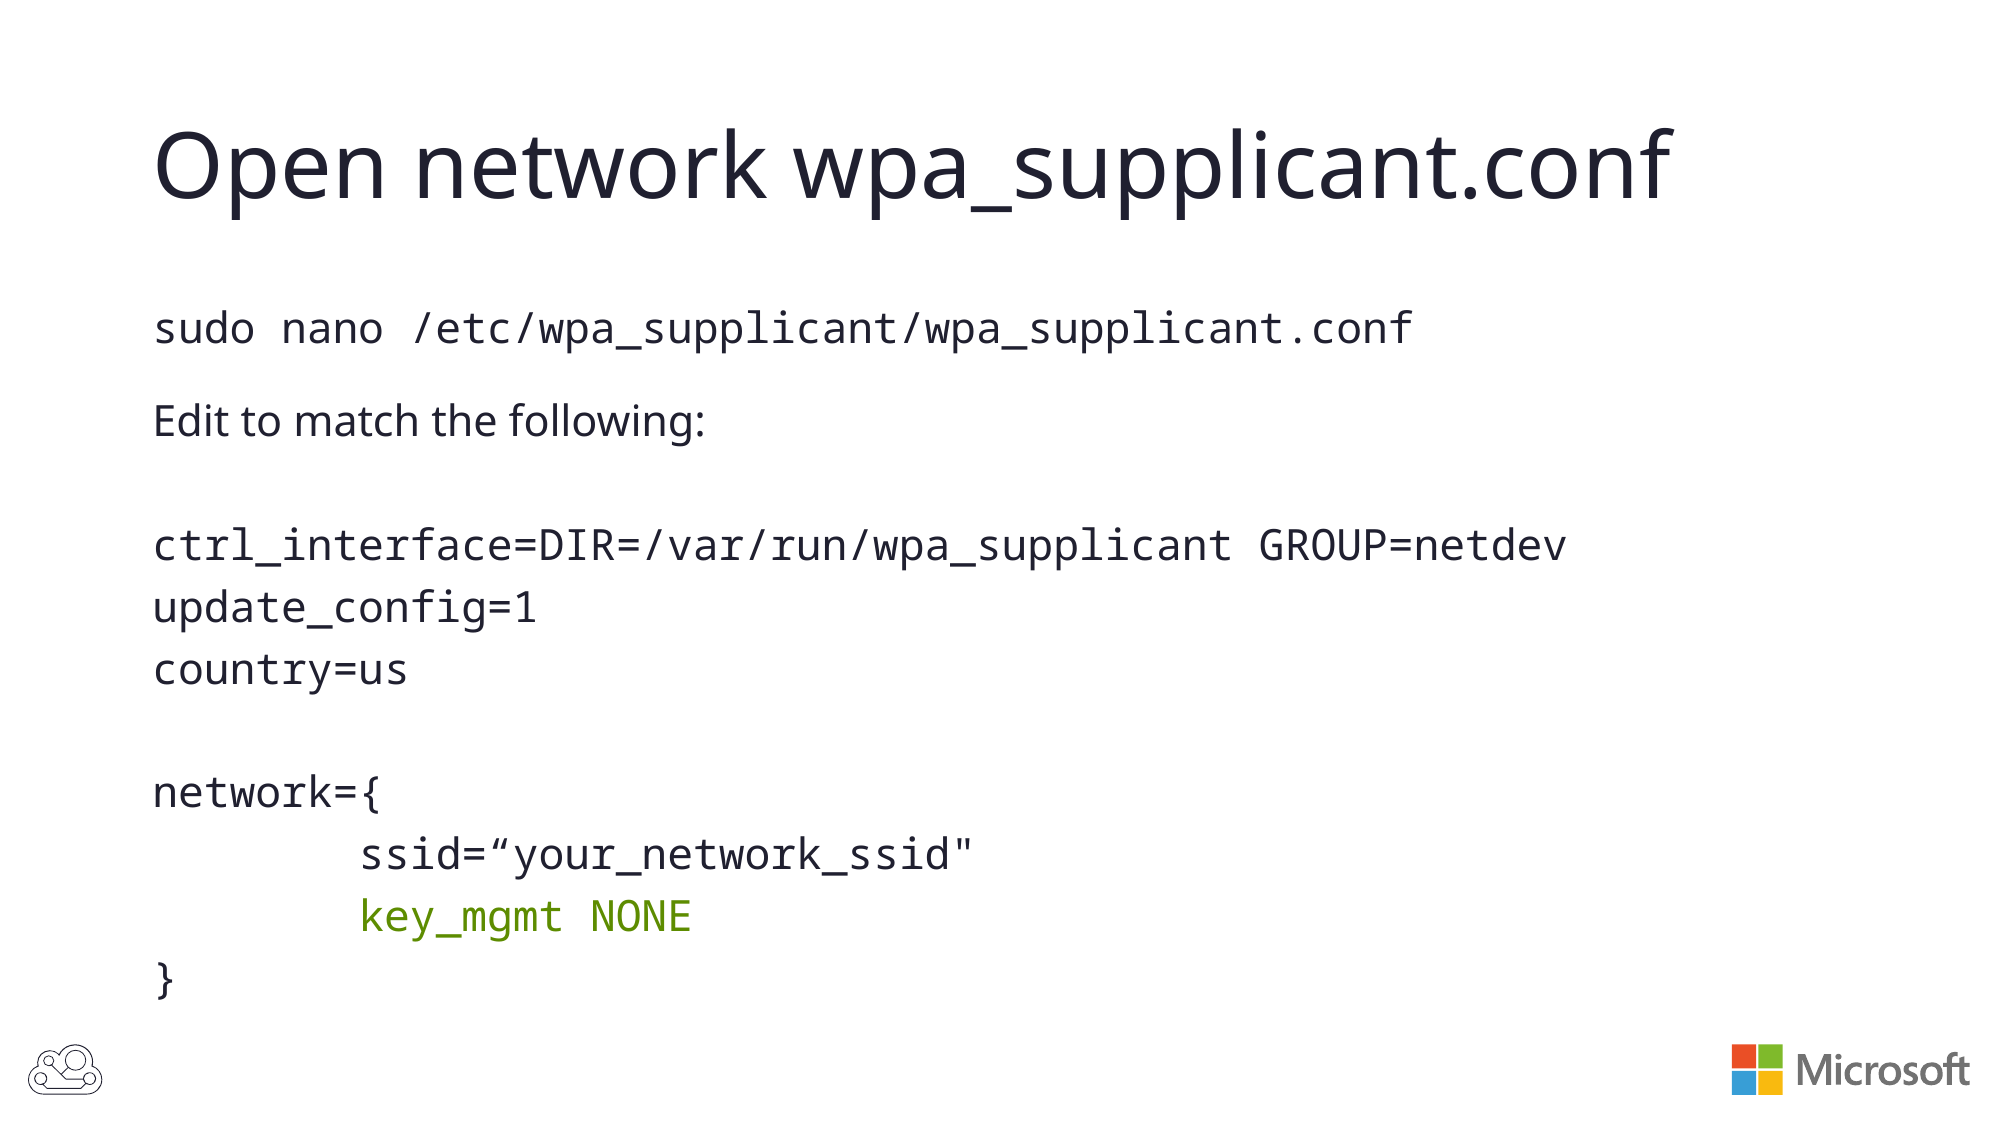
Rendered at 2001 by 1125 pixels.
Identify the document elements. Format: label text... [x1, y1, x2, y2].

title Open network wpa_supplicant.conf [137, 59, 1863, 278]
list sudo nano /etc/wpa_supplicant/wpa_supplicant.conf Edit to match the following: ctrl_interface=DIR=/var/run/wpa_supplicant GROUP=netdev update_config=1 country=us network={ ssid=“your_network_ssid" key_mgmt NONE } [137, 299, 1863, 1014]
